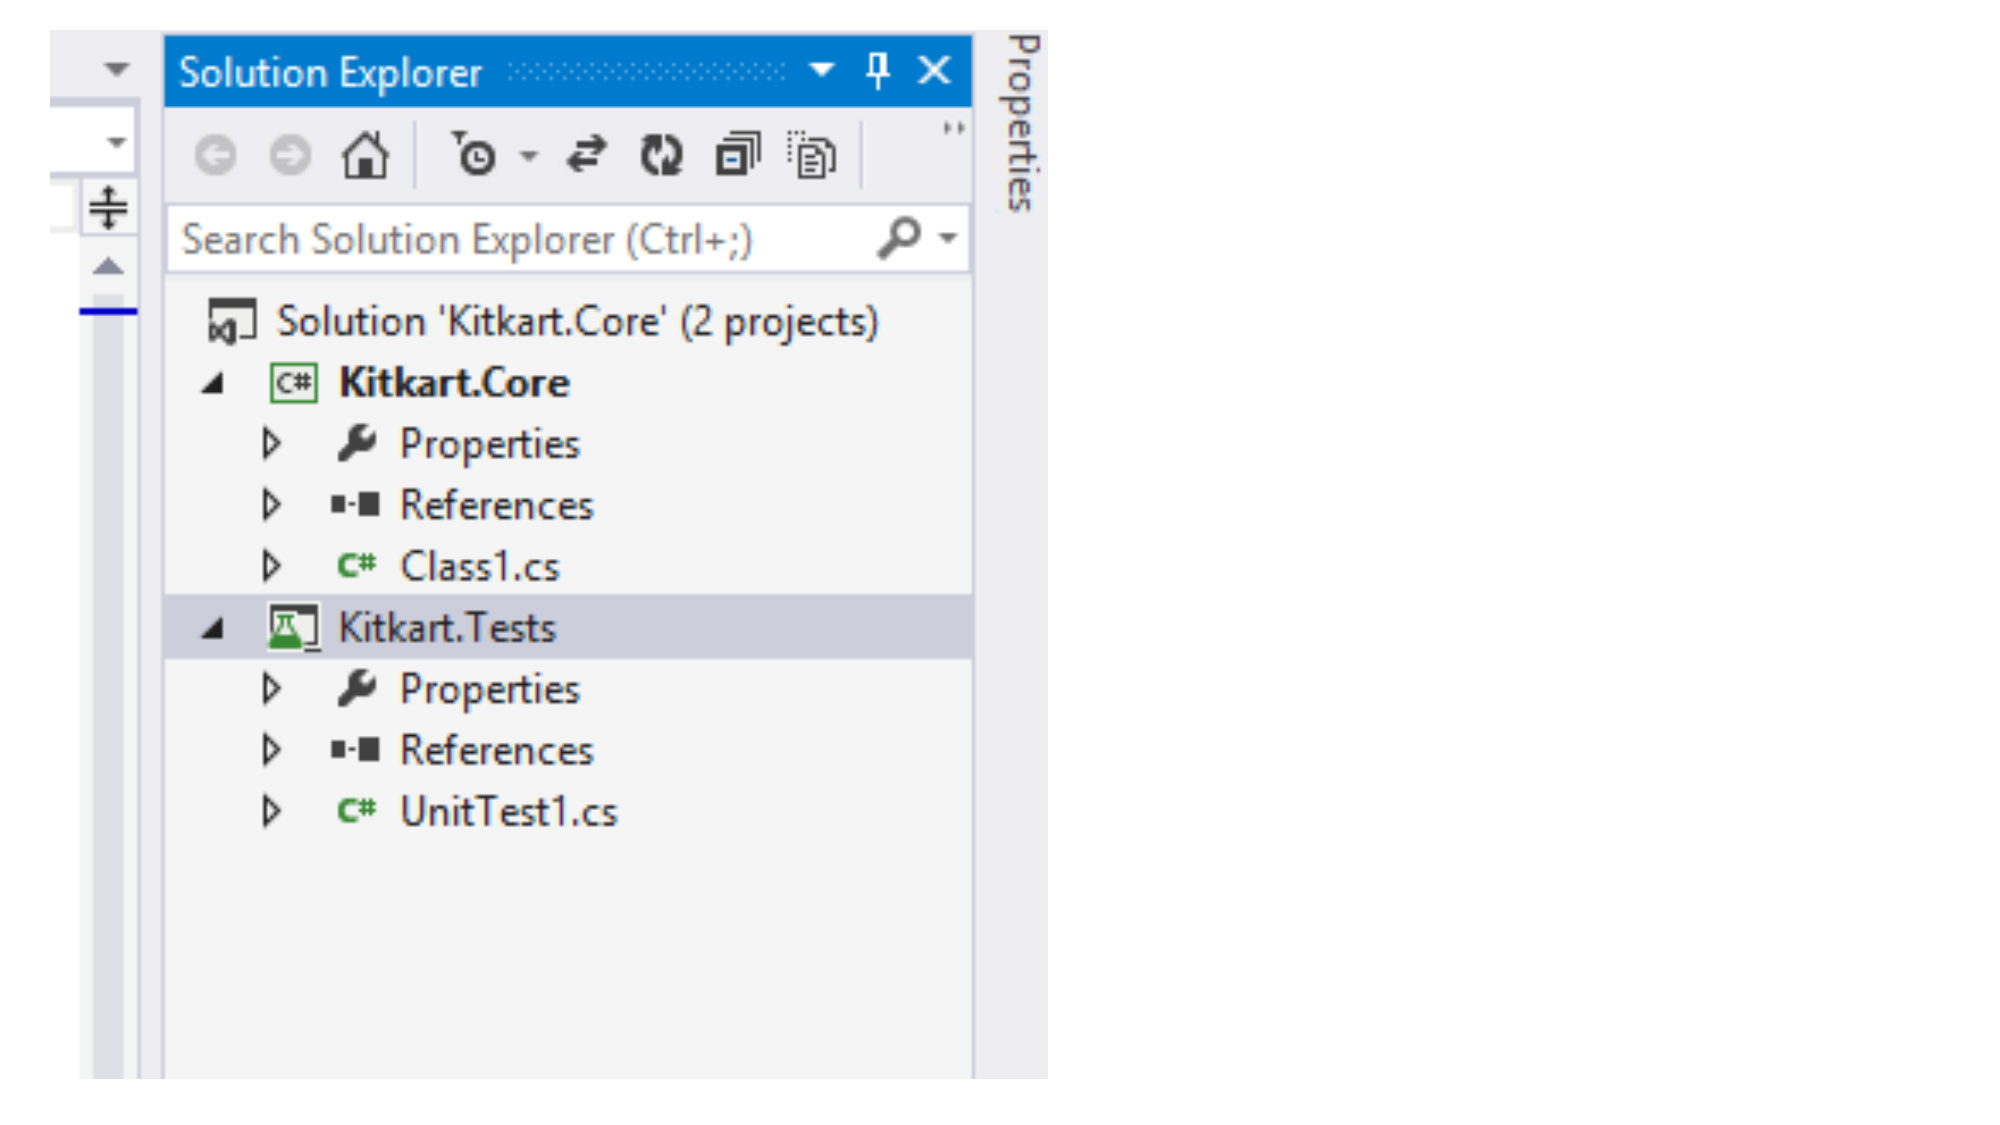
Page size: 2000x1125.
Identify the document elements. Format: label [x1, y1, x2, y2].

picture [50, 30, 1049, 1079]
